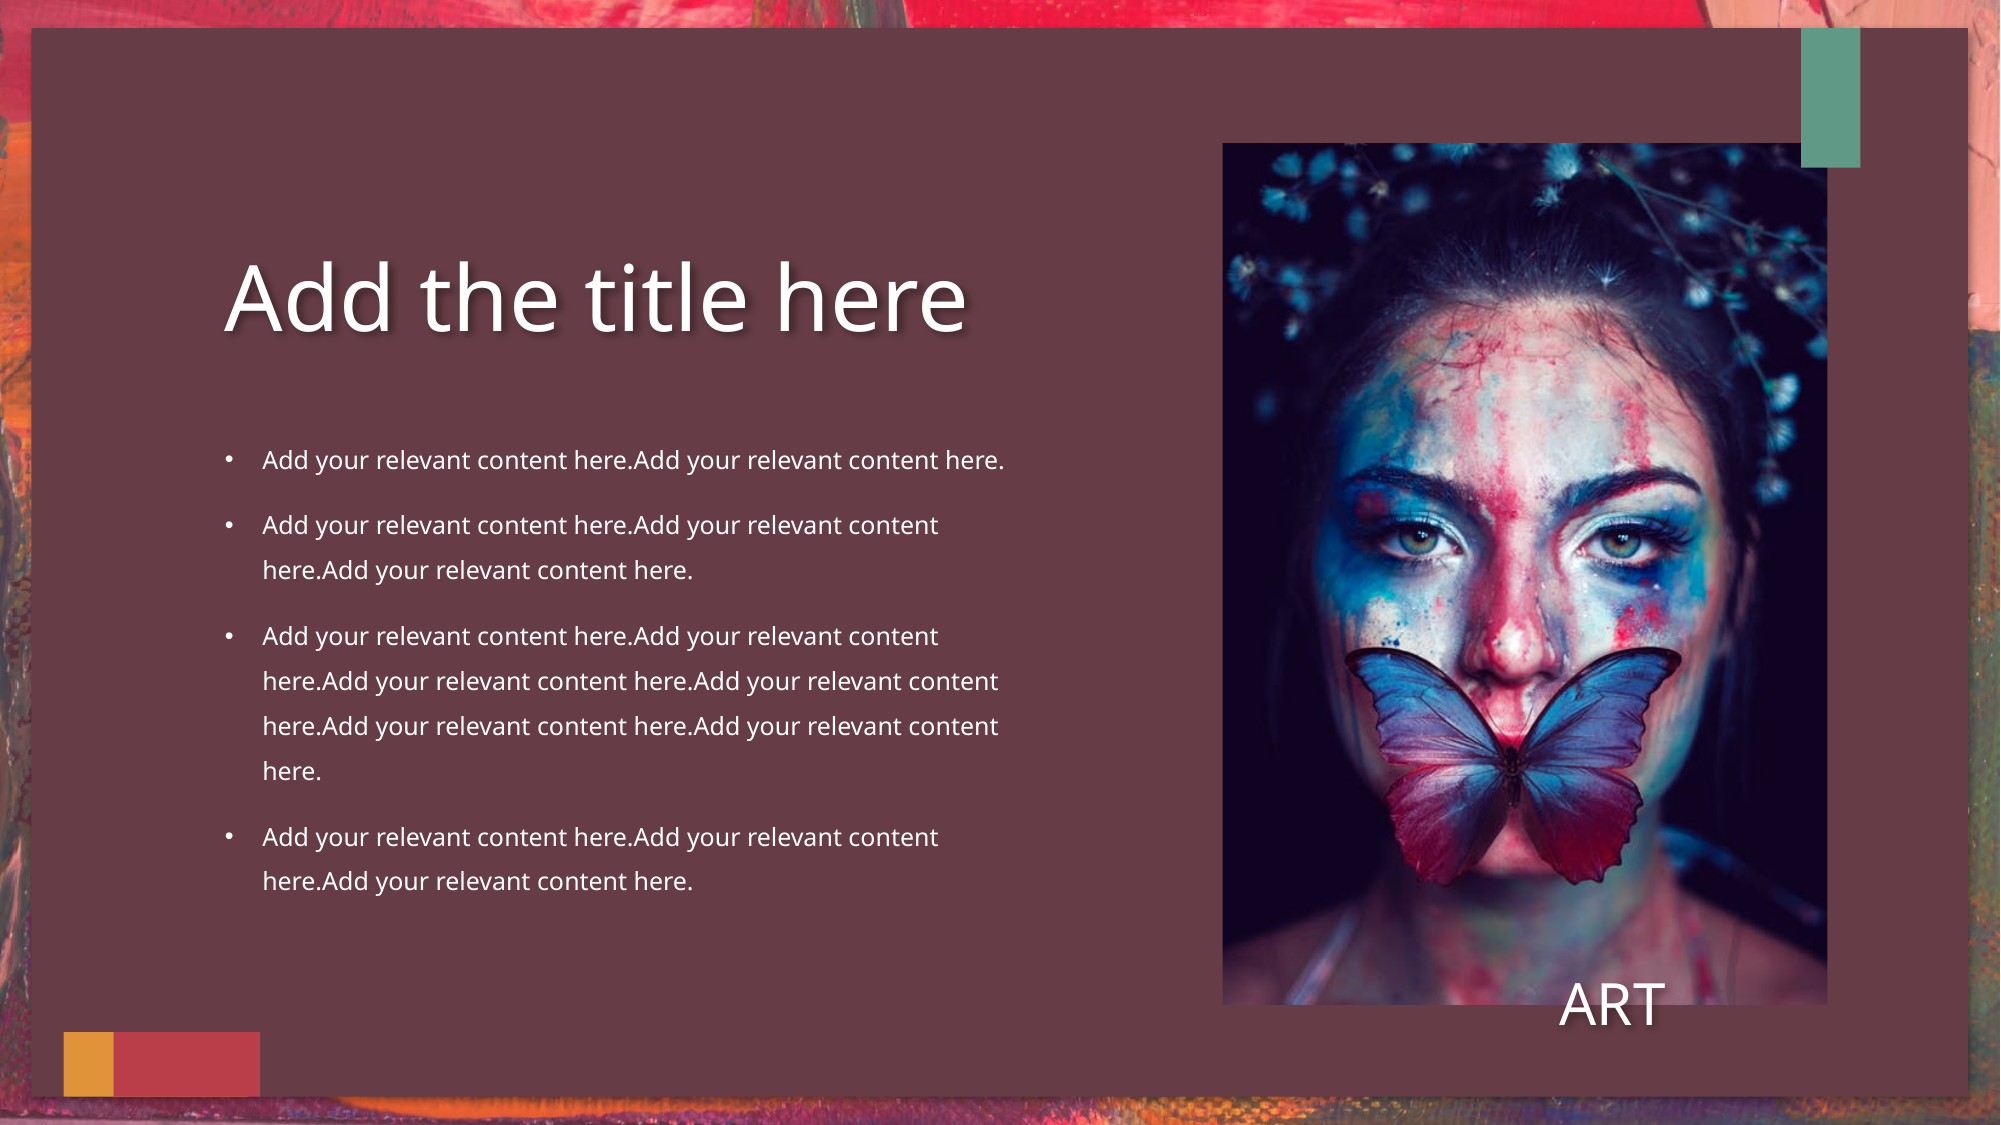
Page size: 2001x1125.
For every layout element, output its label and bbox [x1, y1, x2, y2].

picture [1222, 143, 1828, 1005]
text_box [0, 0, 2000, 1125]
